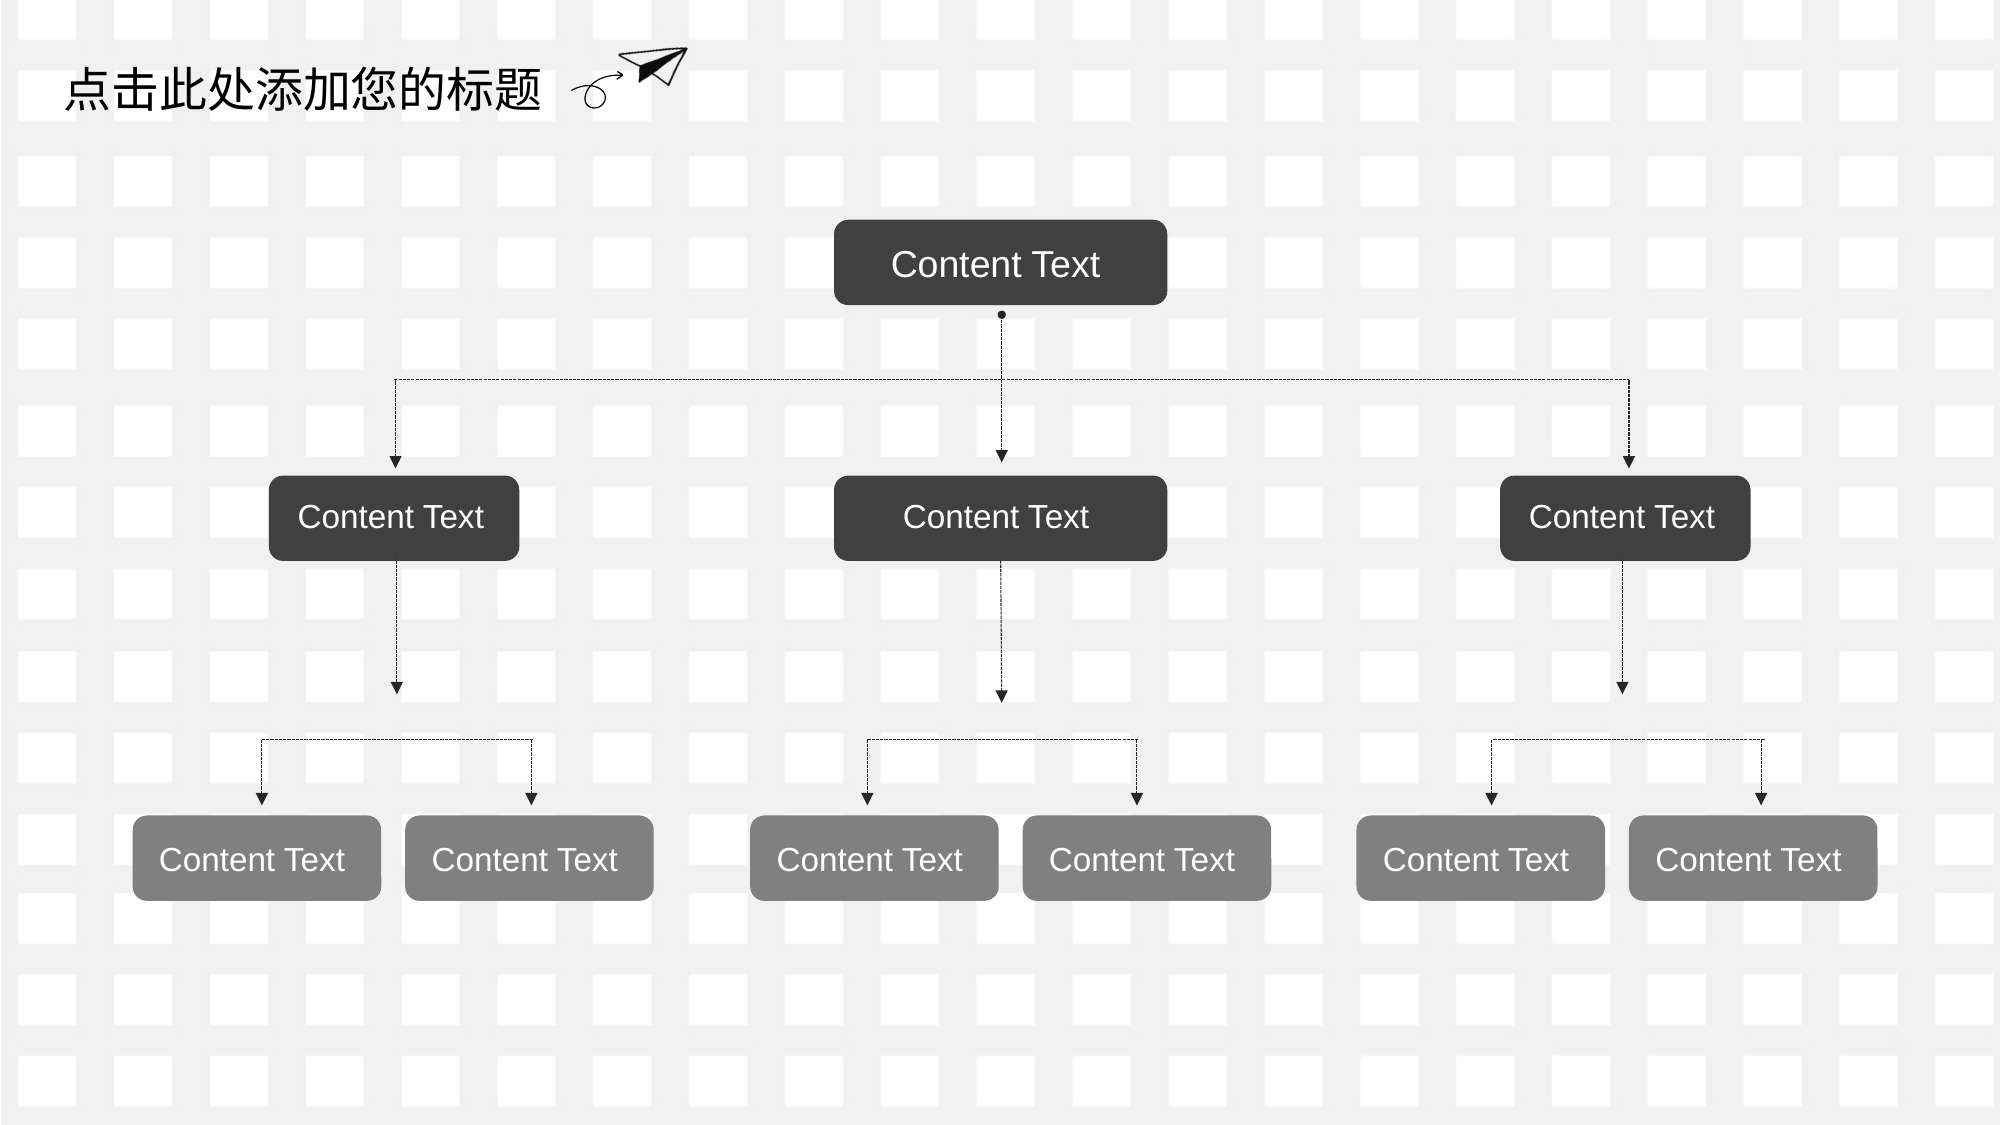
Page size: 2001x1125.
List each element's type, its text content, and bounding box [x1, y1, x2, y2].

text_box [394, 314, 1630, 469]
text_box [1628, 815, 1878, 901]
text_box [1356, 815, 1606, 901]
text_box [261, 739, 534, 806]
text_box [834, 219, 1168, 306]
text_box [1500, 475, 1751, 561]
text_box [834, 475, 1168, 561]
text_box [581, 43, 686, 109]
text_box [405, 815, 654, 901]
text_box 点击此处添加您的标题 [48, 52, 559, 125]
picture [0, 0, 2000, 1125]
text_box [268, 475, 520, 561]
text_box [750, 815, 999, 901]
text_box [132, 815, 382, 901]
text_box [867, 739, 1139, 806]
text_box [1491, 739, 1765, 806]
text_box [1022, 815, 1272, 901]
